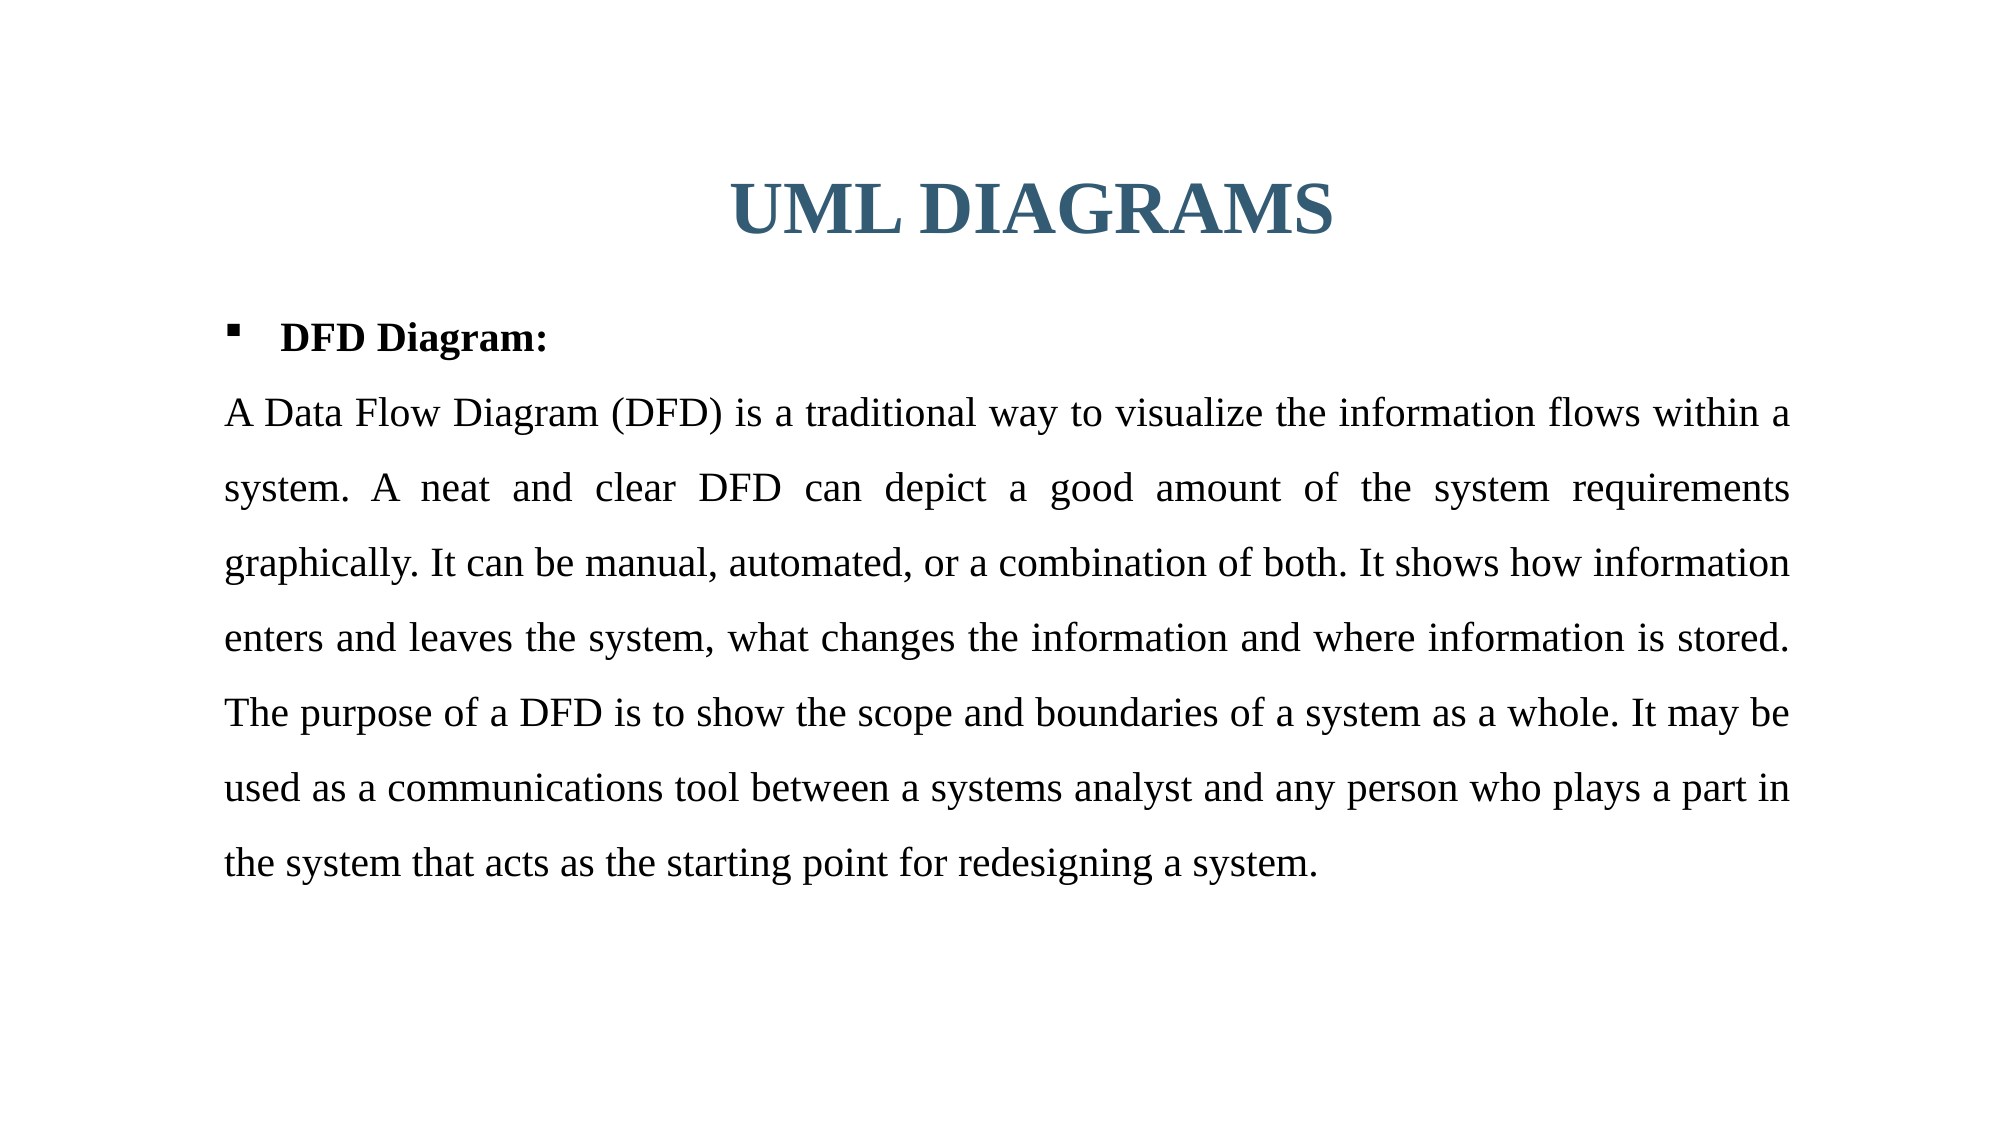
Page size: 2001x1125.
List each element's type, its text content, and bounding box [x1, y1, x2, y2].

text_box UML DIAGRAMS [252, 88, 1663, 242]
text_box DFD Diagram: A Data Flow Diagram (DFD) is a traditional way to visualize the information flows within a system. A neat and clear DFD can depict a good amount of the system requirements graphically. It can be manual, automated, or a combination of both. It shows how information enters and leaves the system, what changes the information and where information is stored. The purpose of a DFD is to show the scope and boundaries of a system as a whole. It may be used as a communications tool between a systems analyst and any person who plays a part in the system that acts as the starting point for redesigning a system. [209, 277, 1807, 893]
